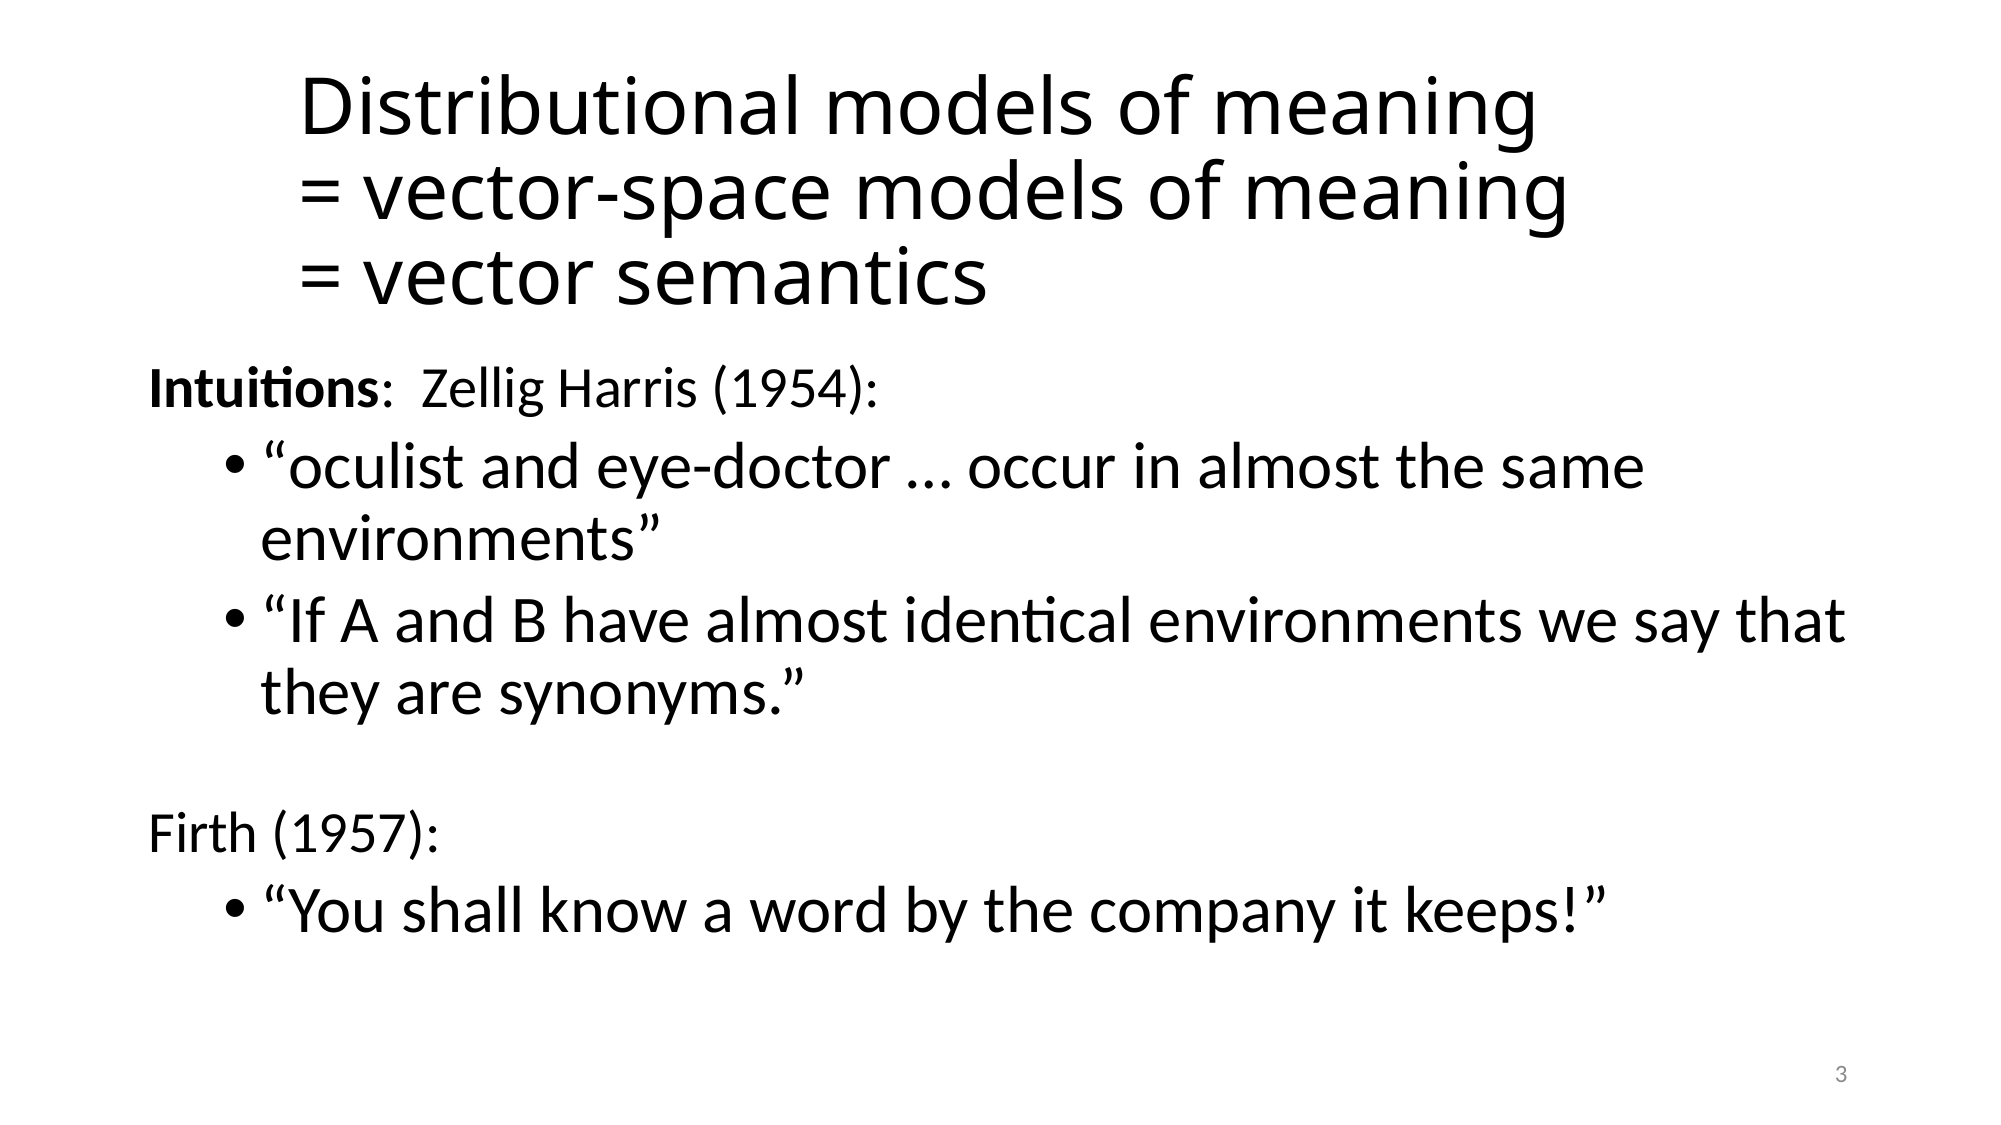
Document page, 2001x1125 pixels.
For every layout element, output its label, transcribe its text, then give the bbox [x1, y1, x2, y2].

title Distributional models of meaning = vector-space models of meaning = vector semantics [283, 58, 1917, 330]
list Intuitions: Zellig Harris (1954): “oculist and eye-doctor … occur in almost the same environments” “If A and B have almost identical environments we say that they are synonyms.” Firth (1957): “You shall know a word by the company it keeps!” [133, 350, 1967, 1113]
slide_number 3 [1412, 1042, 1863, 1103]
